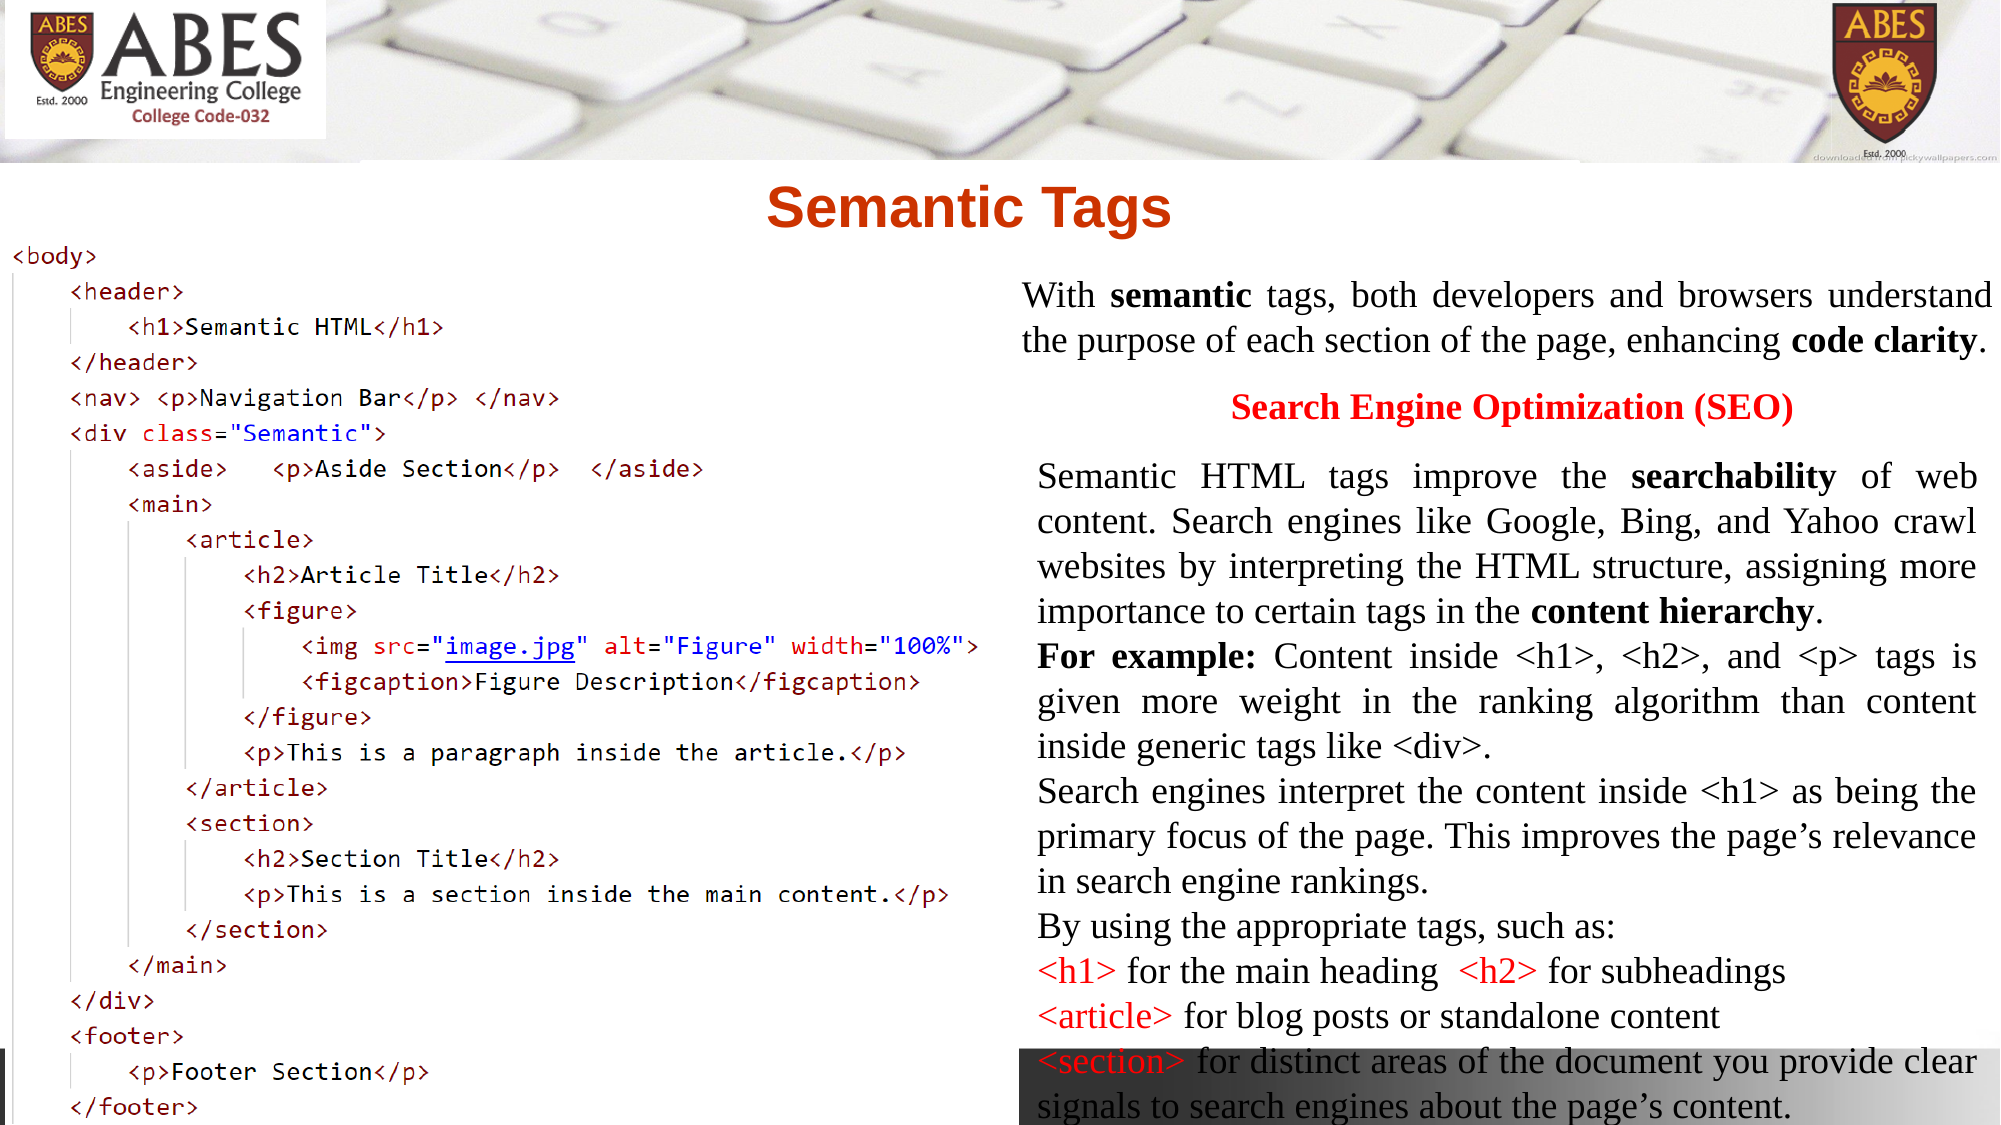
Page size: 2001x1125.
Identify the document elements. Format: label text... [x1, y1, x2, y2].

text_box Search Engine Optimization (SEO) [1074, 374, 1950, 435]
picture [0, 0, 2000, 163]
text_box Semantic HTML tags improve the searchability of web content. Search engines like Google, Bing, and Yahoo crawl websites by interpreting the HTML structure, assigning more importance to certain tags in the content hierarchy. For example: Content inside <h1>, <h2>, and <p> tags is given more weight in the ranking algorithm than content inside generic tags like <div>. Search engines interpret the content inside <h1> as being the primary focus of the page. This improves the page’s relevance in search engine rankings. By using the appropriate tags, such as: <h1> for the main heading <h2> for subheadings <article> for blog posts or standalone content <section> for distinct areas of the document you provide clear signals to search engines about the page’s content. [1024, 443, 1993, 1125]
picture [5, 245, 1019, 1125]
text_box Semantic Tags [360, 174, 1580, 248]
text_box With semantic tags, both developers and browsers understand the purpose of each section of the page, enhancing code clarity. [1024, 263, 2000, 368]
